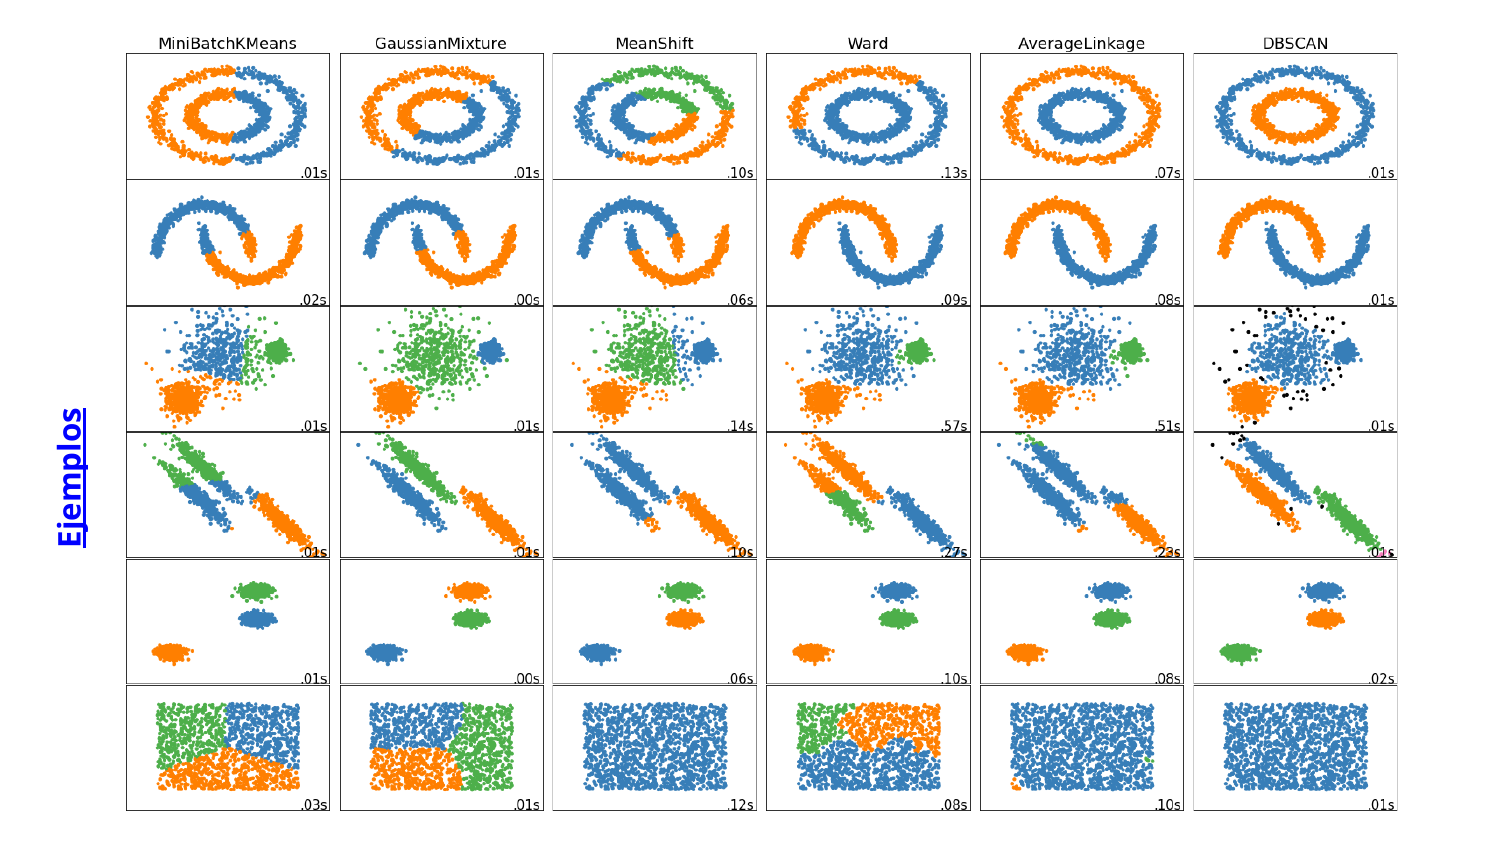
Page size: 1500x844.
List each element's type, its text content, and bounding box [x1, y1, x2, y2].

text_box Ejemplos [28, 237, 108, 639]
picture [116, 30, 1405, 819]
